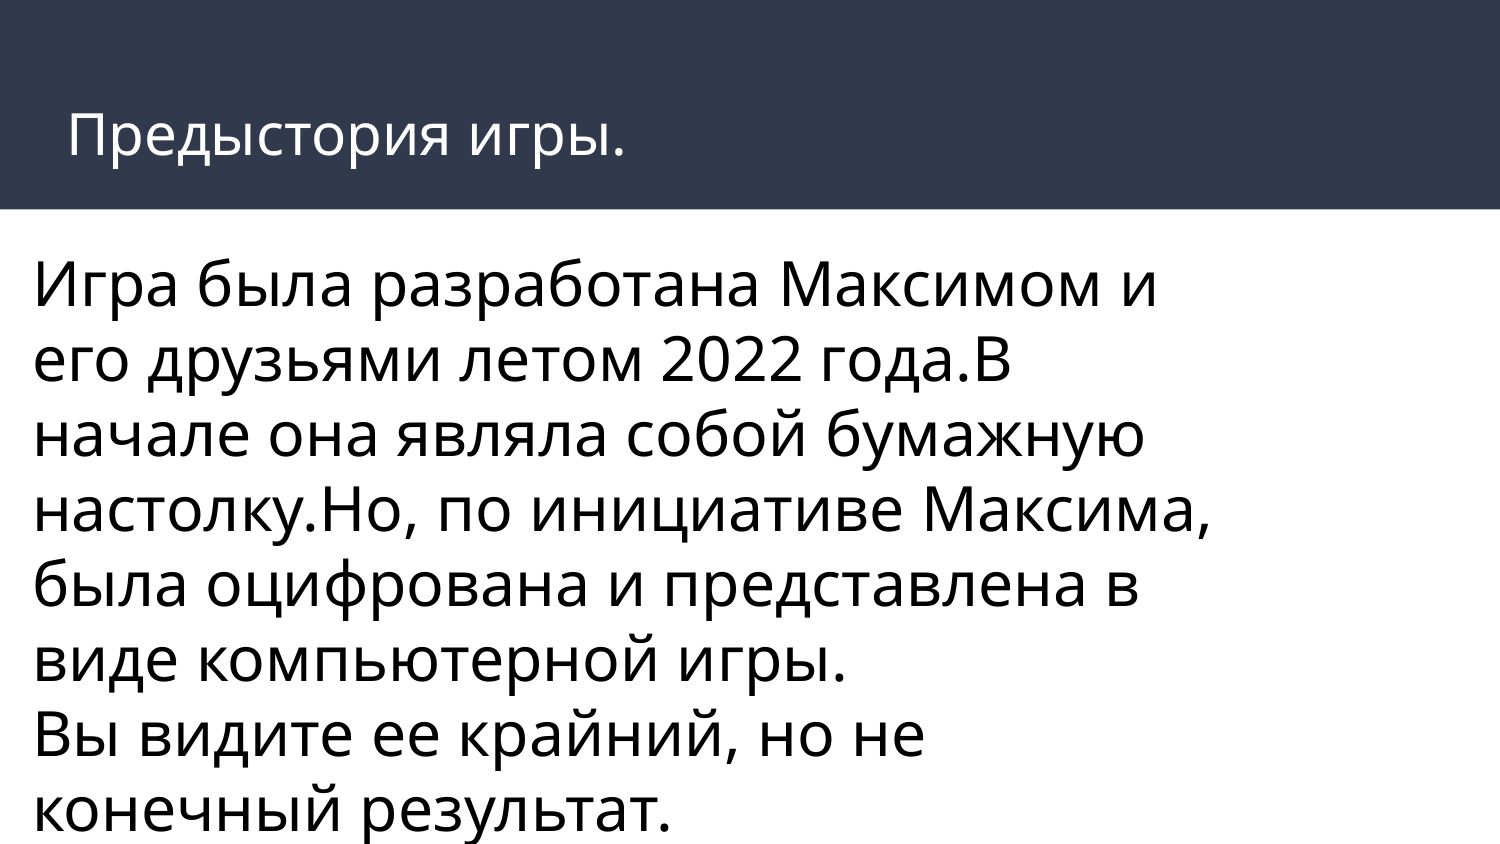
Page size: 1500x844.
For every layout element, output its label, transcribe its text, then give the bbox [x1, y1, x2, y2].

title Предыстория игры. [51, 82, 1449, 185]
text_box Игра была разработана Максимом и его друзьями летом 2022 года.В начале она являла собой бумажную настолку.Но, по инициативе Максима, была оцифрована и представлена в виде компьютерной игры. Вы видите ее крайний, но не конечный результат. [17, 229, 1264, 844]
